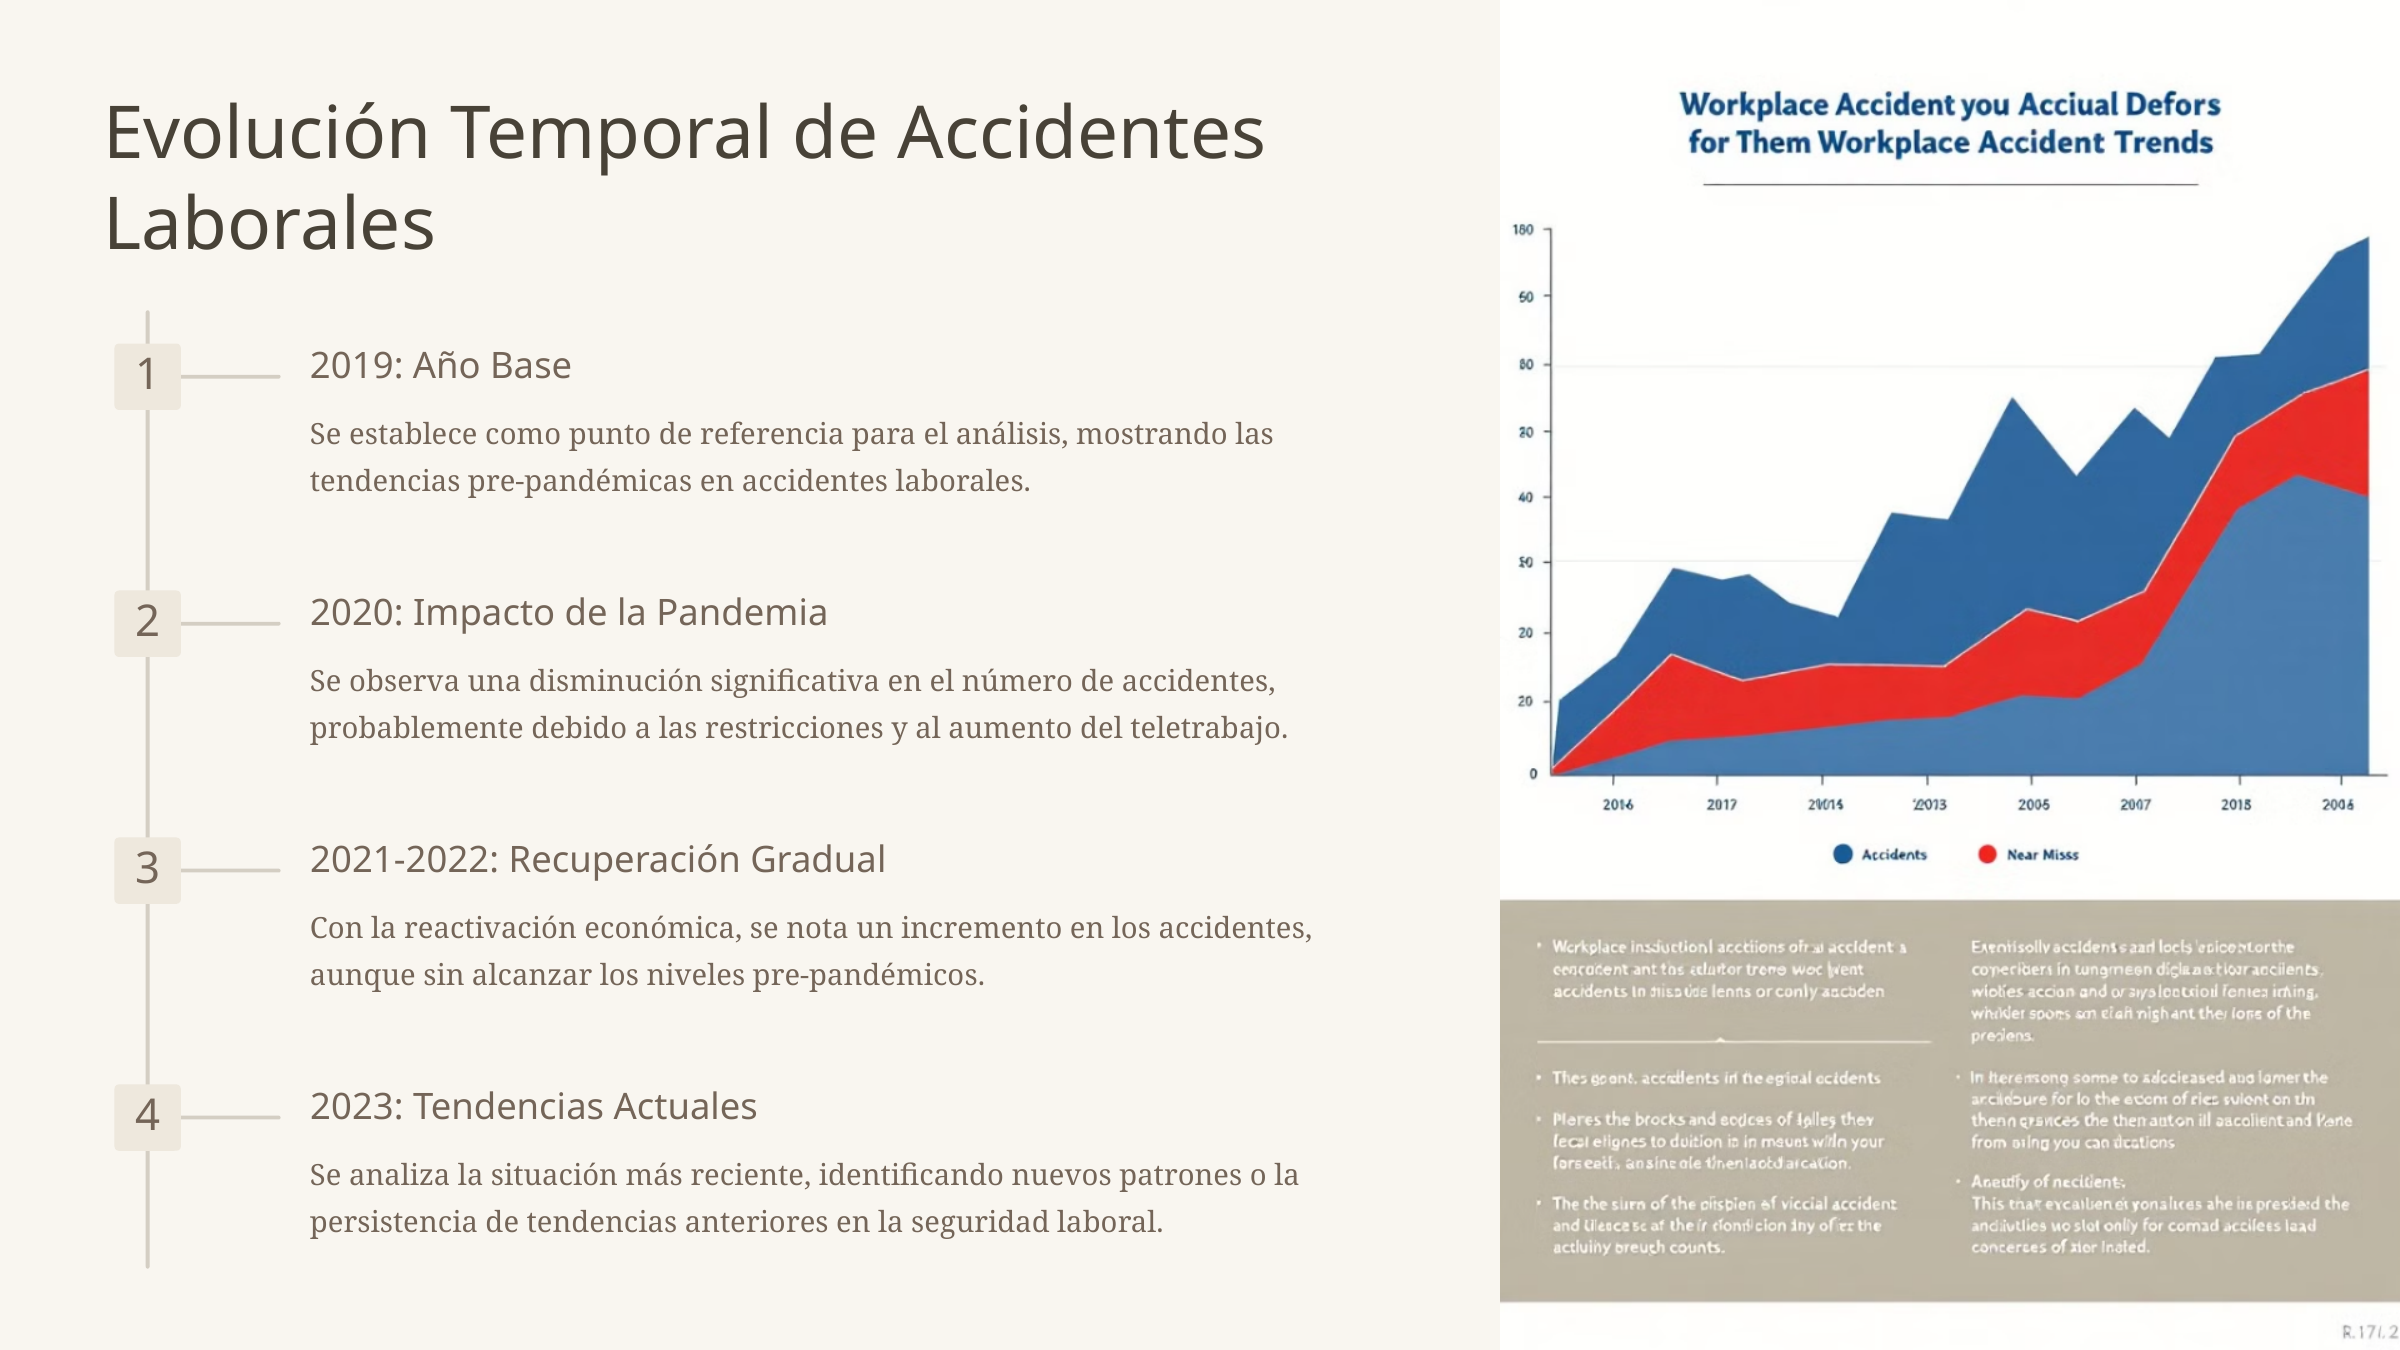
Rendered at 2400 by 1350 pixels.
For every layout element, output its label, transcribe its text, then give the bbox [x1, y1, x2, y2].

text_box Evolución Temporal de Accidentes Laborales [103, 81, 1397, 266]
text_box [145, 310, 150, 343]
text_box [145, 1151, 150, 1269]
picture [1499, 0, 2400, 1350]
text_box [114, 343, 181, 410]
text_box 2019: Año Base [310, 339, 680, 386]
text_box Se establece como punto de referencia para el análisis, mostrando las tendencias pre-pandémicas en accidentes laborales. [310, 403, 1397, 499]
text_box [114, 1084, 181, 1151]
text_box [181, 868, 281, 873]
text_box Se analiza la situación más reciente, identificando nuevos patrones o la persistencia de tendencias anteriores en la seguridad laboral. [310, 1144, 1397, 1239]
text_box Se observa una disminución significativa en el número de accidentes, probablemente debido a las restricciones y al aumento del teletrabajo. [310, 650, 1397, 746]
text_box Con la reactivación económica, se nota un incremento en los accidentes, aunque sin alcanzar los niveles pre-pandémicos. [310, 897, 1397, 993]
text_box 4 [133, 1095, 162, 1140]
text_box [145, 657, 150, 837]
text_box [145, 904, 150, 1084]
text_box [114, 590, 181, 657]
text_box 1 [137, 354, 159, 399]
text_box [181, 374, 281, 379]
text_box [181, 621, 281, 626]
text_box 2021-2022: Recuperación Gradual [310, 833, 934, 880]
text_box 2023: Tendencias Actuales [310, 1080, 796, 1127]
text_box 3 [134, 848, 161, 893]
text_box 2020: Impacto de la Pandemia [310, 586, 866, 633]
text_box [114, 837, 181, 904]
text_box [145, 410, 150, 590]
text_box 2 [134, 601, 162, 646]
text_box [181, 1115, 281, 1120]
